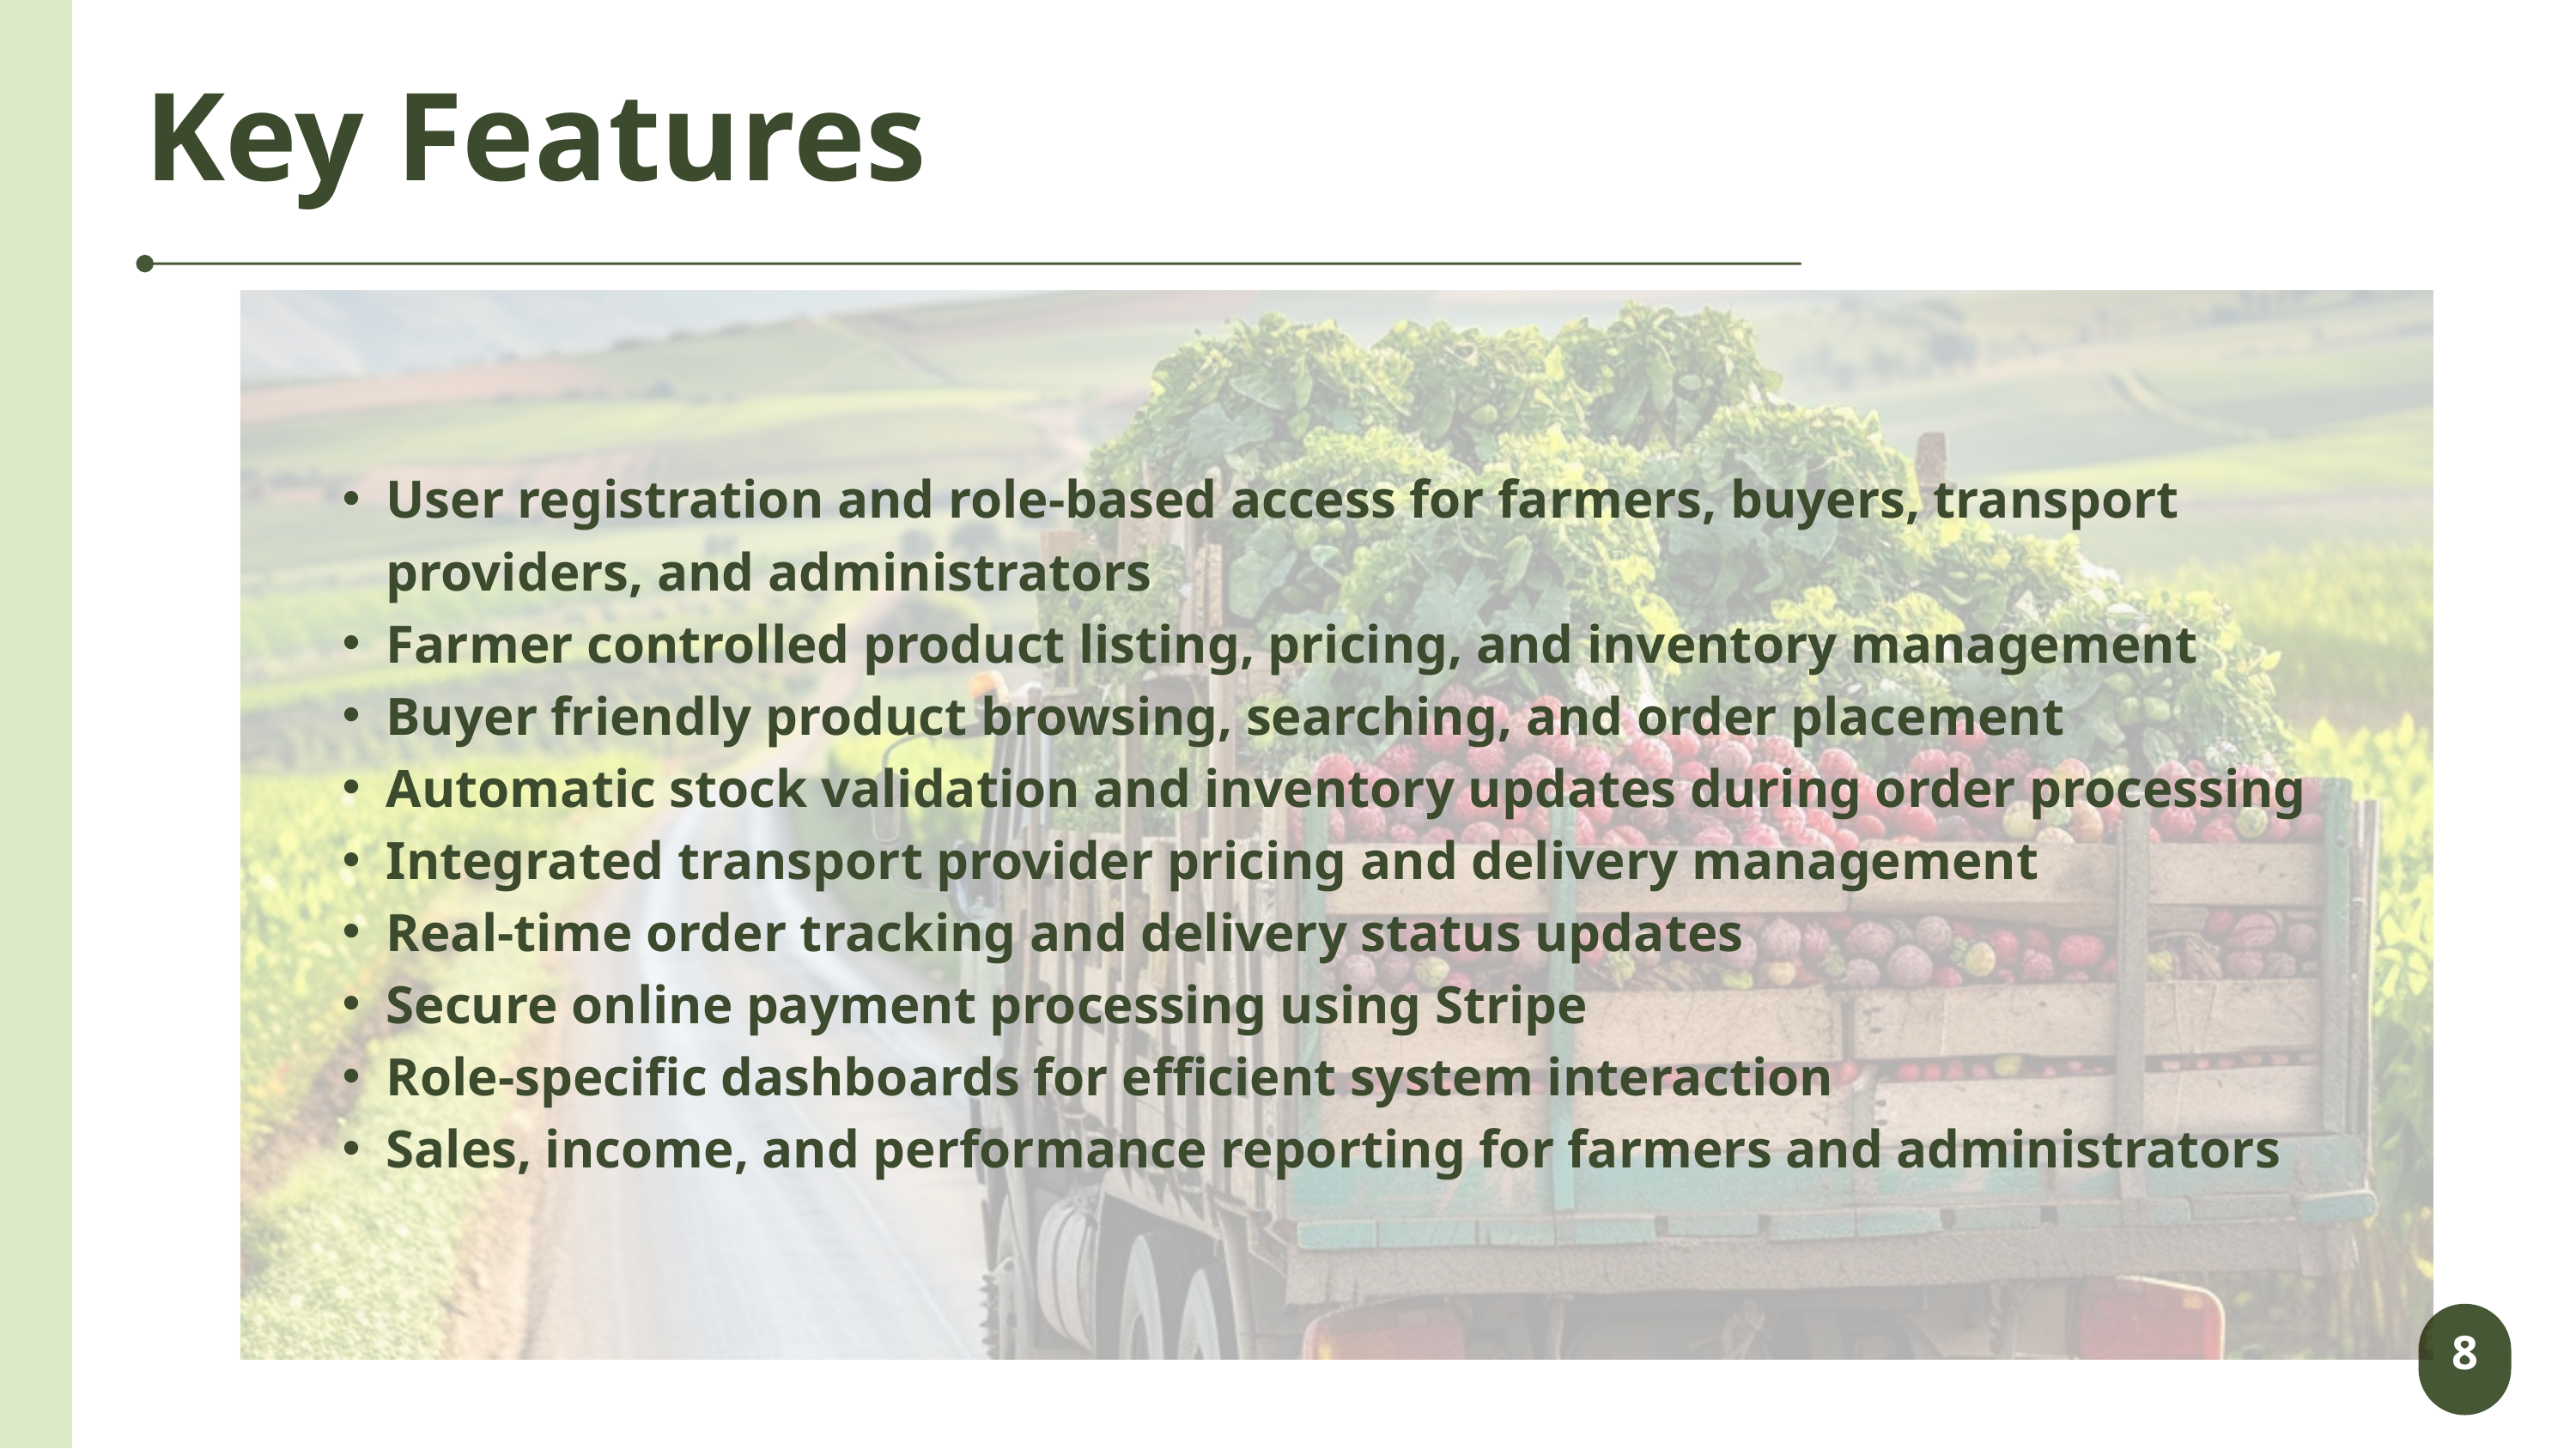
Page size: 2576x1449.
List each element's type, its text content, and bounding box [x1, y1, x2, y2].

text_box Key Features [144, 83, 2266, 205]
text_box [0, 0, 73, 1449]
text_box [2418, 1303, 2512, 1416]
text_box [136, 254, 1801, 273]
text_box User registration and role-based access for farmers, buyers, transport providers, and administrators Farmer controlled product listing, pricing, and inventory management Buyer friendly product browsing, searching, and order placement Automatic stock validation and inventory updates during order processing Integrated transport provider pricing and delivery management Real-time order tracking and delivery status updates Secure online payment processing using Stripe Role-specific dashboards for efficient system interaction Sales, income, and performance reporting for farmers and administrators [298, 384, 2364, 1323]
text_box [240, 290, 2434, 1360]
